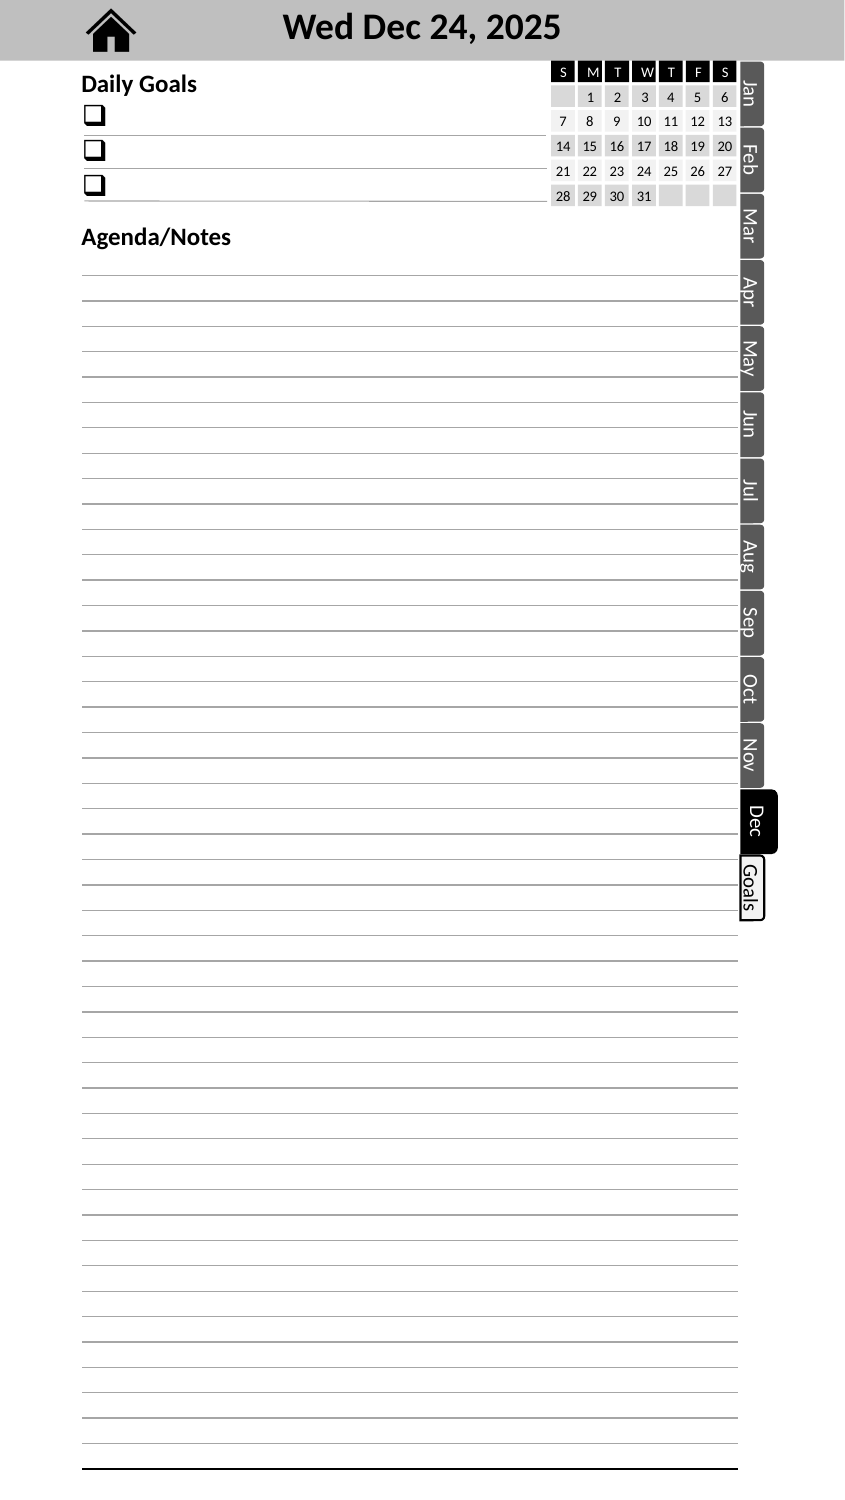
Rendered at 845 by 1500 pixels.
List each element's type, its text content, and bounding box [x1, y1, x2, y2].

picture [82, 1, 140, 59]
list Wed Dec 24, 2025 [190, 0, 655, 61]
